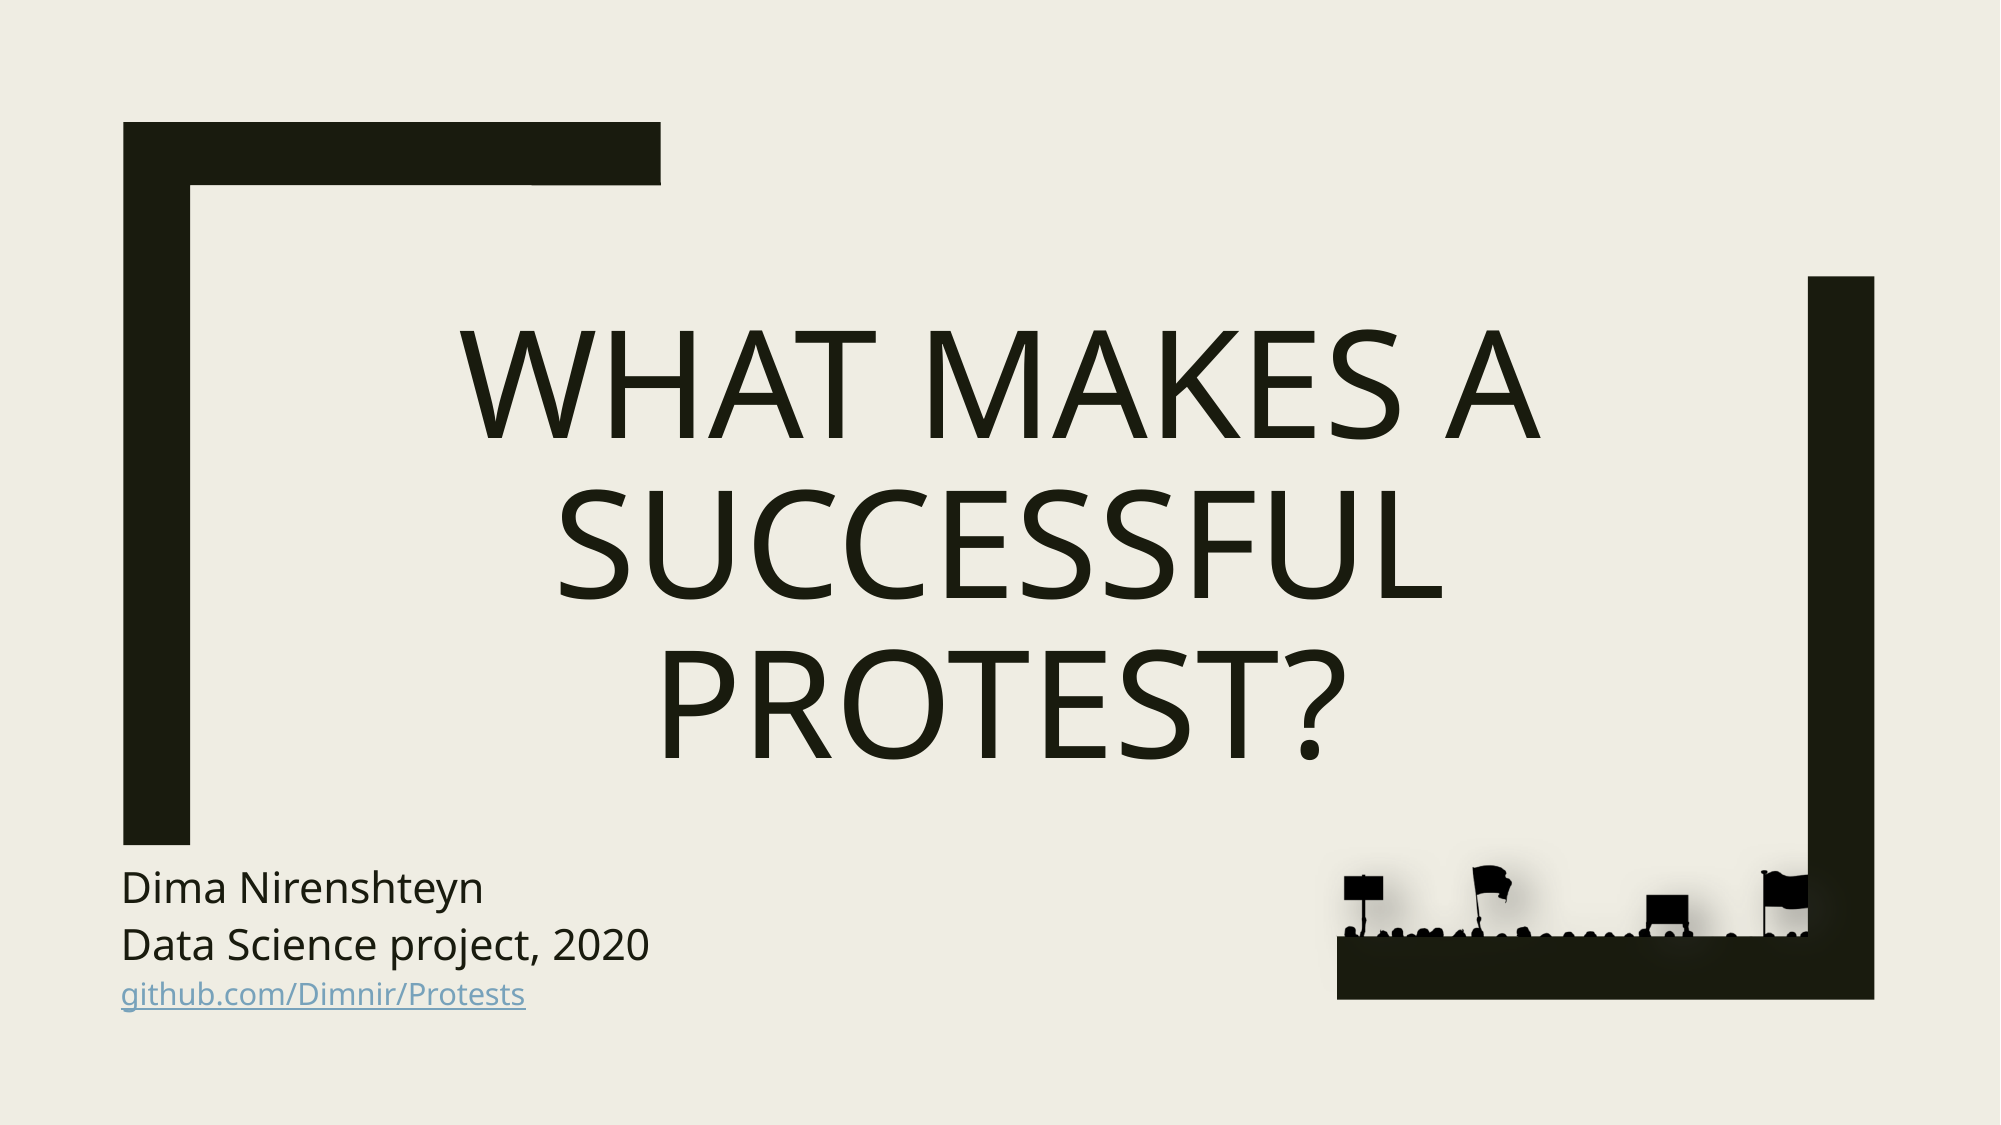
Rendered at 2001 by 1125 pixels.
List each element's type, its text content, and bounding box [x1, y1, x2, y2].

subtitle Dima Nirenshteyn Data Science project, 2020 github.com/Dimnir/Protests [105, 846, 796, 1027]
picture [1334, 818, 1815, 937]
title What makes a successful protest? [314, 453, 1686, 798]
